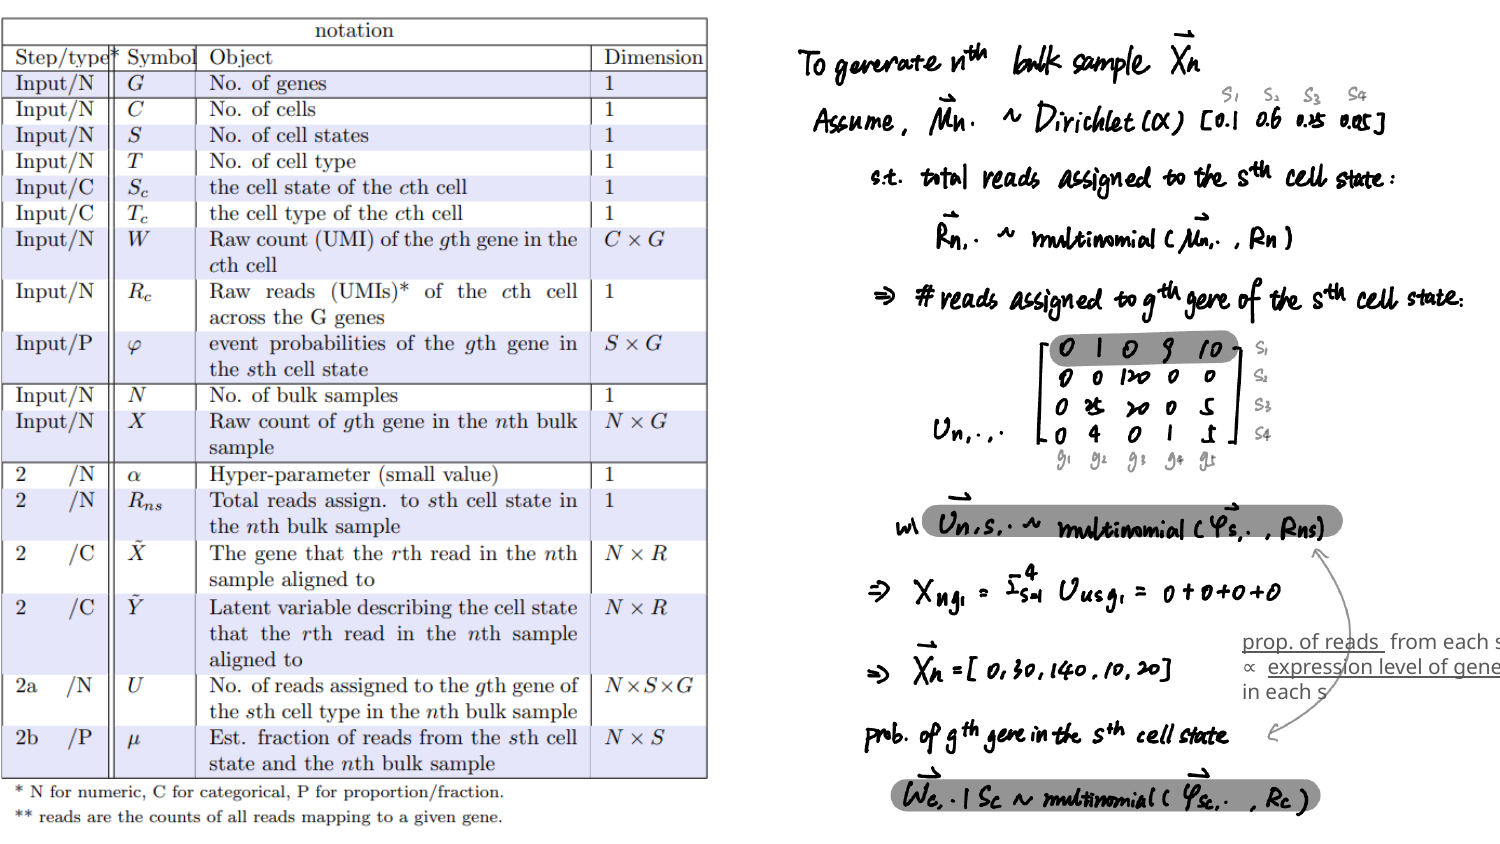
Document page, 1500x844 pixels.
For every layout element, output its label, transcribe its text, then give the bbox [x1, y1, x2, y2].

picture [795, 24, 1469, 819]
picture [0, 12, 711, 832]
text_box prop. of reads from each s ∝ expression level of genes in each s [1473, 613, 1500, 719]
